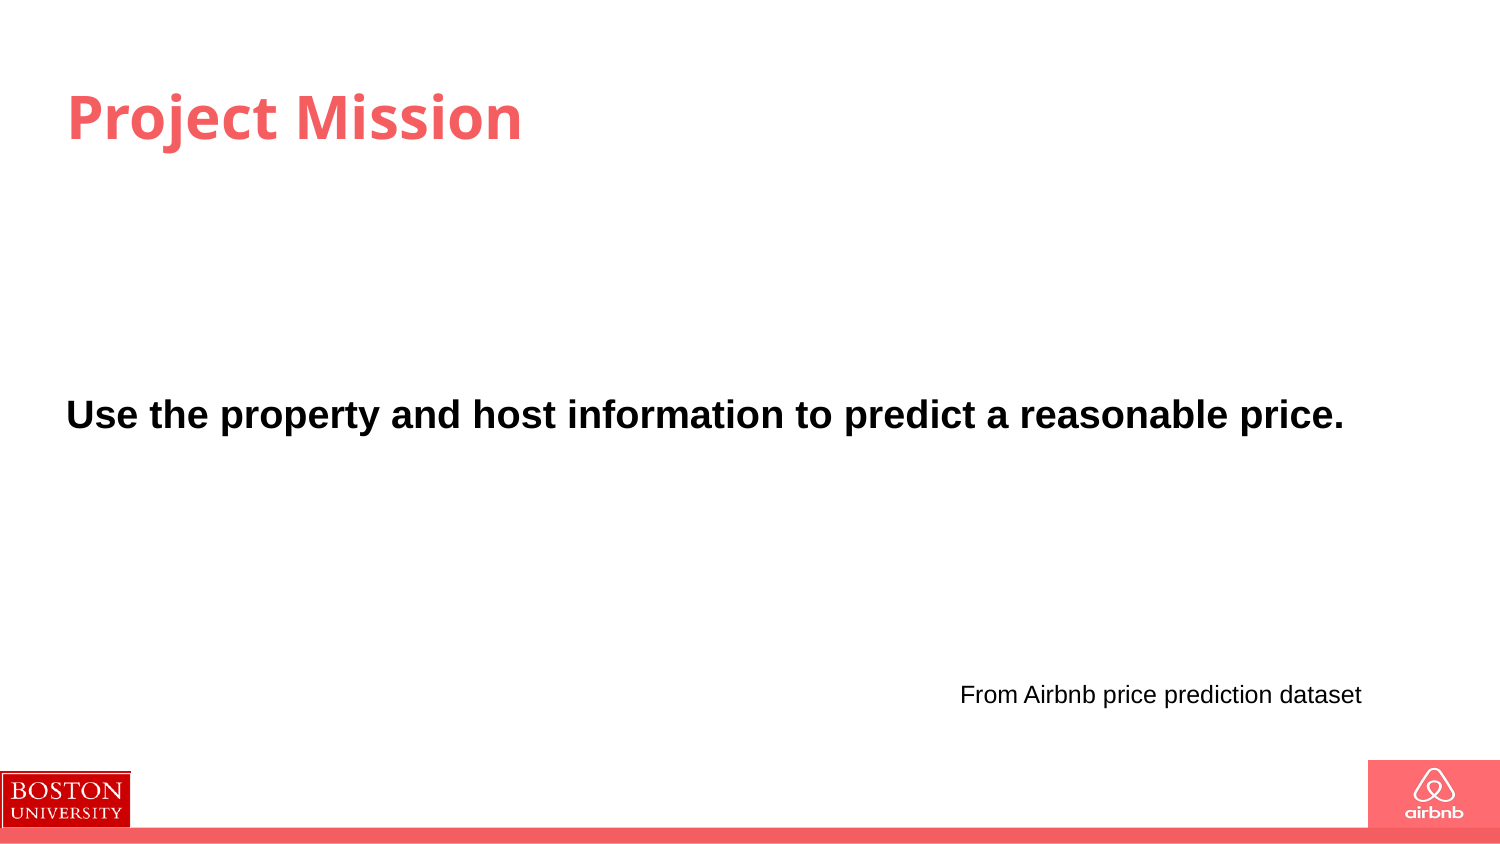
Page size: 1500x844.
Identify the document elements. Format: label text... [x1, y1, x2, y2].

text_box From Airbnb price prediction dataset [945, 659, 1500, 724]
picture [0, 771, 132, 828]
list Use the property and host information to predict a reasonable price. [51, 366, 1449, 477]
title Project Mission [51, 64, 1449, 167]
picture [1368, 760, 1500, 828]
